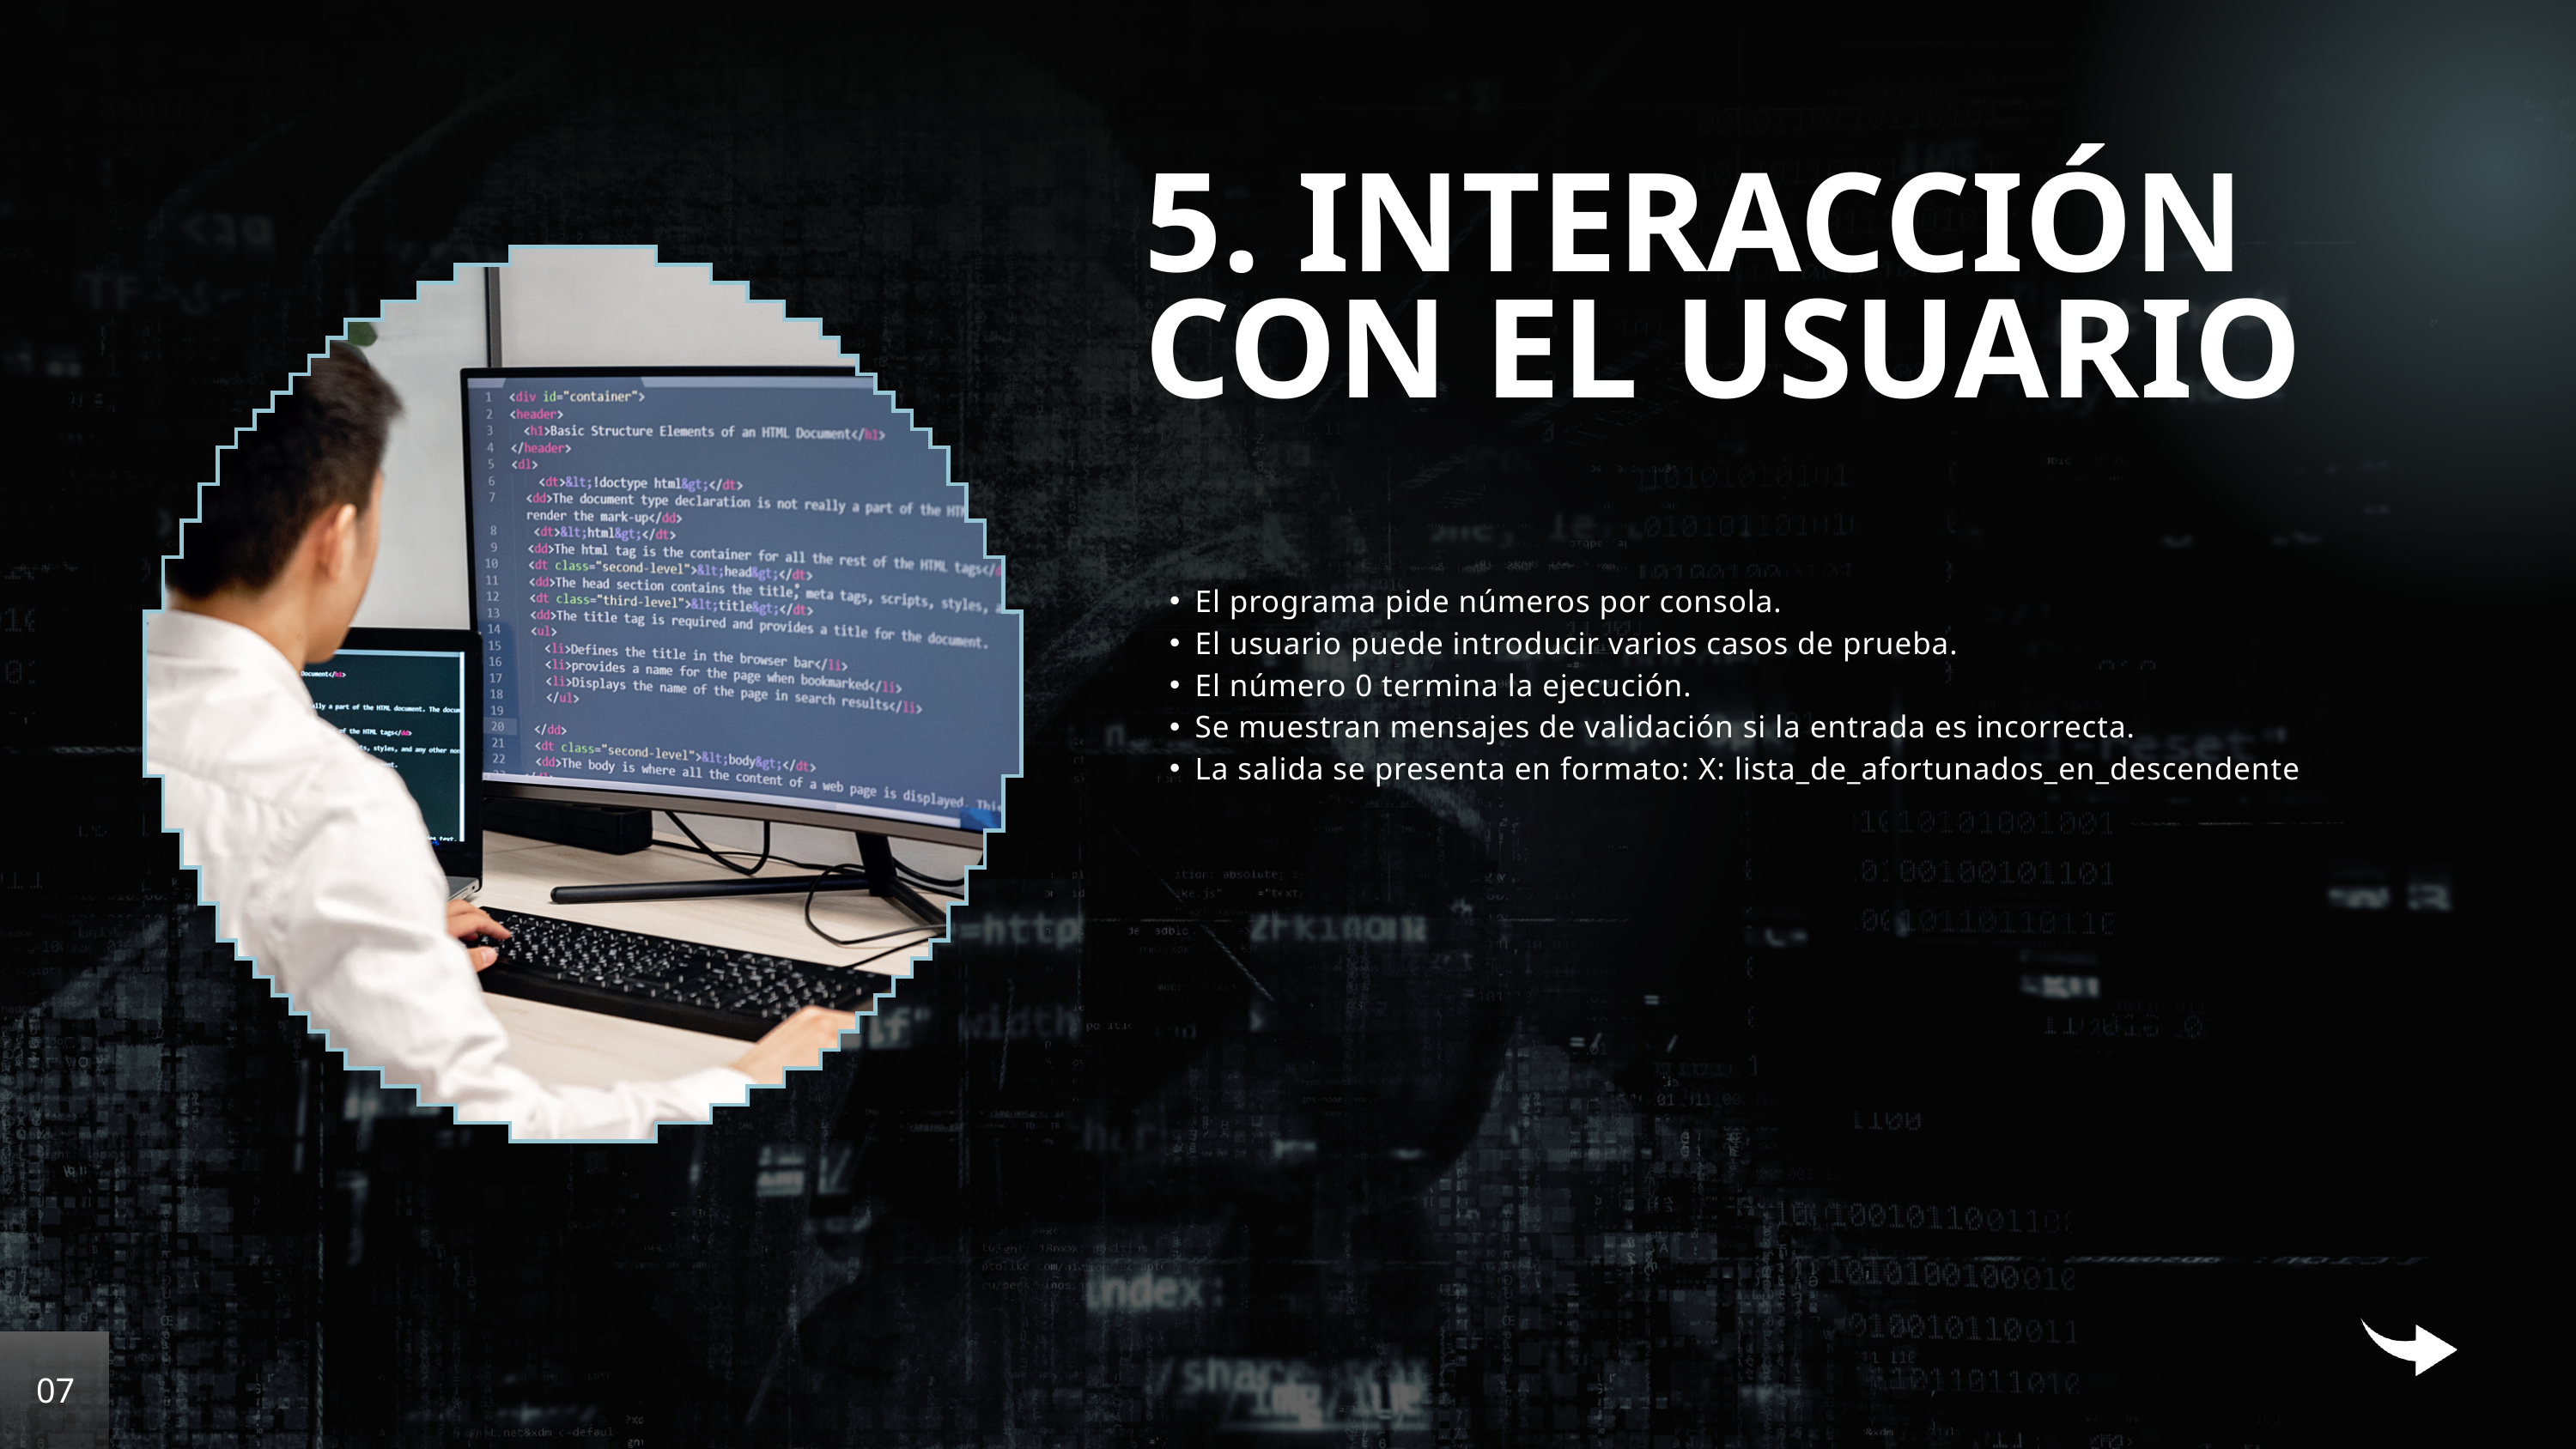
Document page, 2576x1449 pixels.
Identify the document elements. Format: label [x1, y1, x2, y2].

text_box [144, 246, 1022, 1142]
text_box [0, 1072, 2576, 1449]
text_box [0, 1331, 109, 1449]
text_box [0, 0, 2576, 1063]
text_box [2360, 1318, 2458, 1377]
